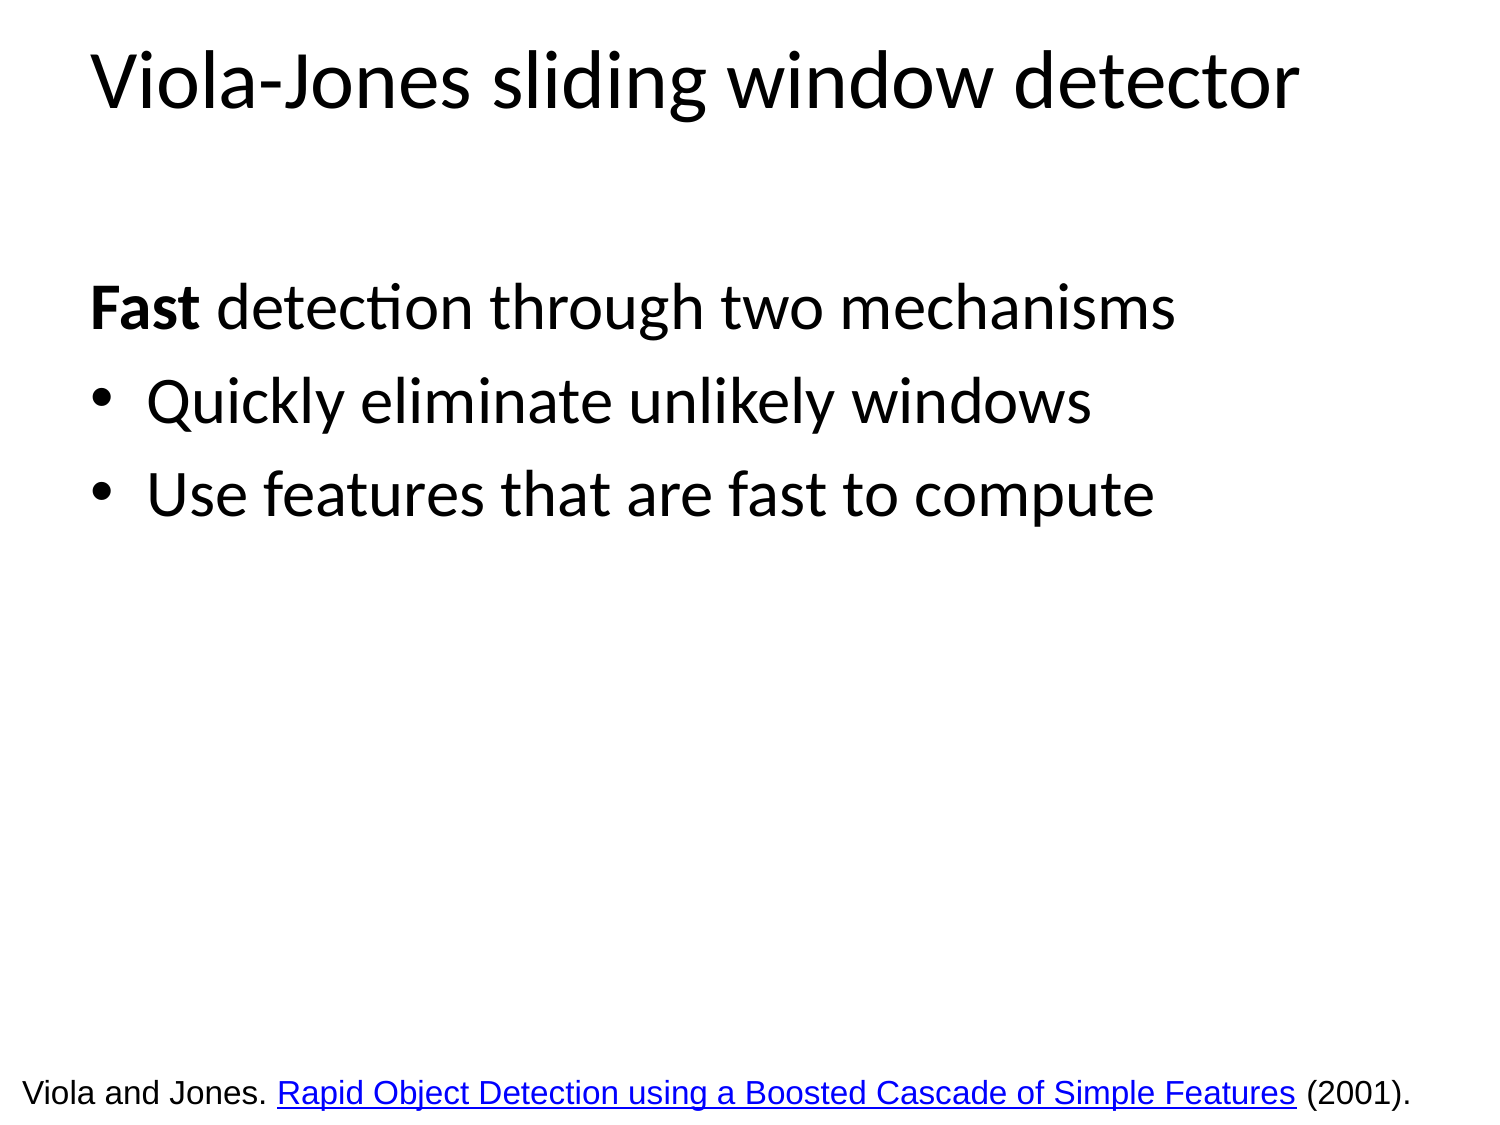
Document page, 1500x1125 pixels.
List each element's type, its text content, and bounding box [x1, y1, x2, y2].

list Fast detection through two mechanisms Quickly eliminate unlikely windows Use features that are fast to compute [74, 162, 1426, 1006]
title Viola-Jones sliding window detector [74, 0, 1426, 151]
text_box Viola and Jones. Rapid Object Detection using a Boosted Cascade of Simple Features (2001). [7, 1064, 1436, 1119]
